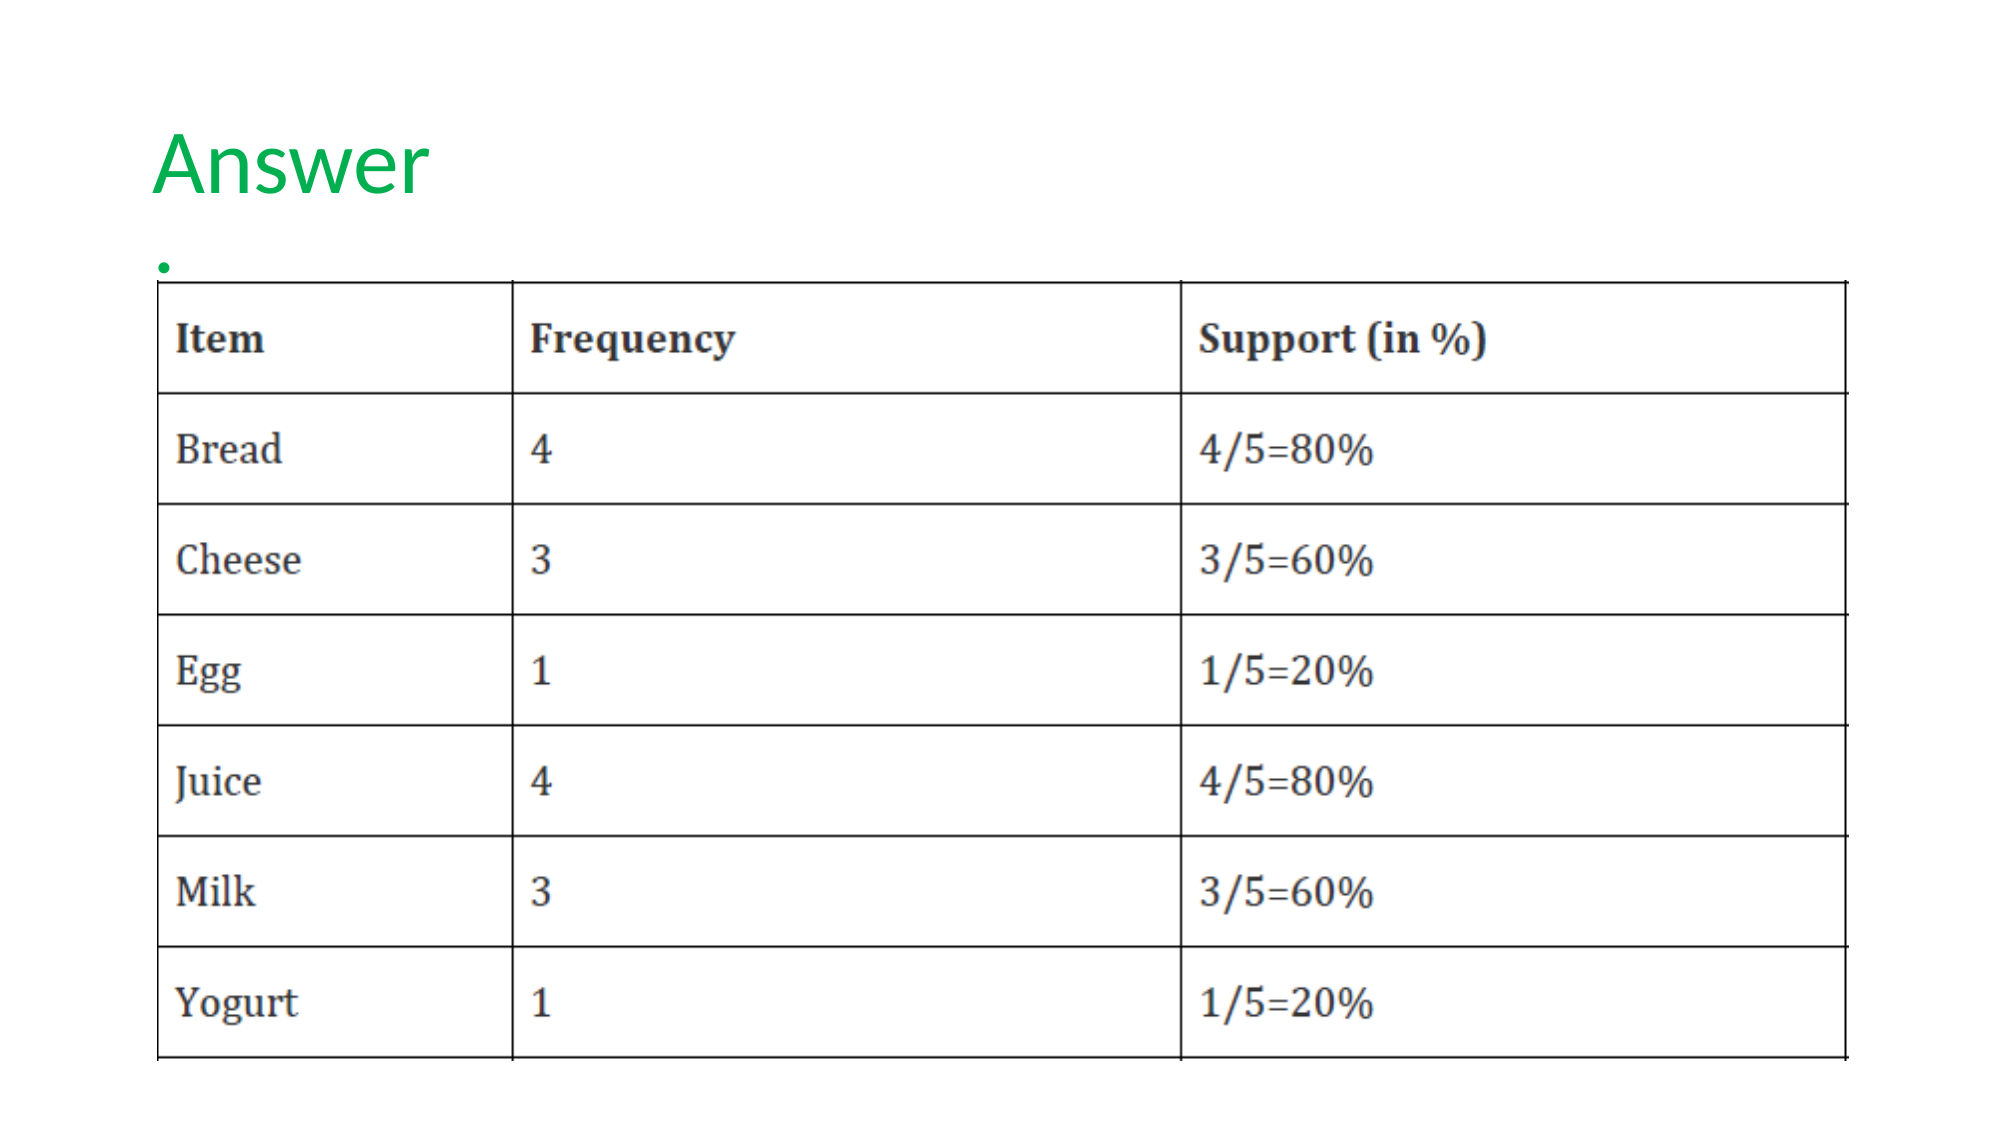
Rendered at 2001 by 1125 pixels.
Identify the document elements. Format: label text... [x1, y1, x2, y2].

title Answer: [150, 100, 449, 323]
picture [157, 280, 1849, 1062]
